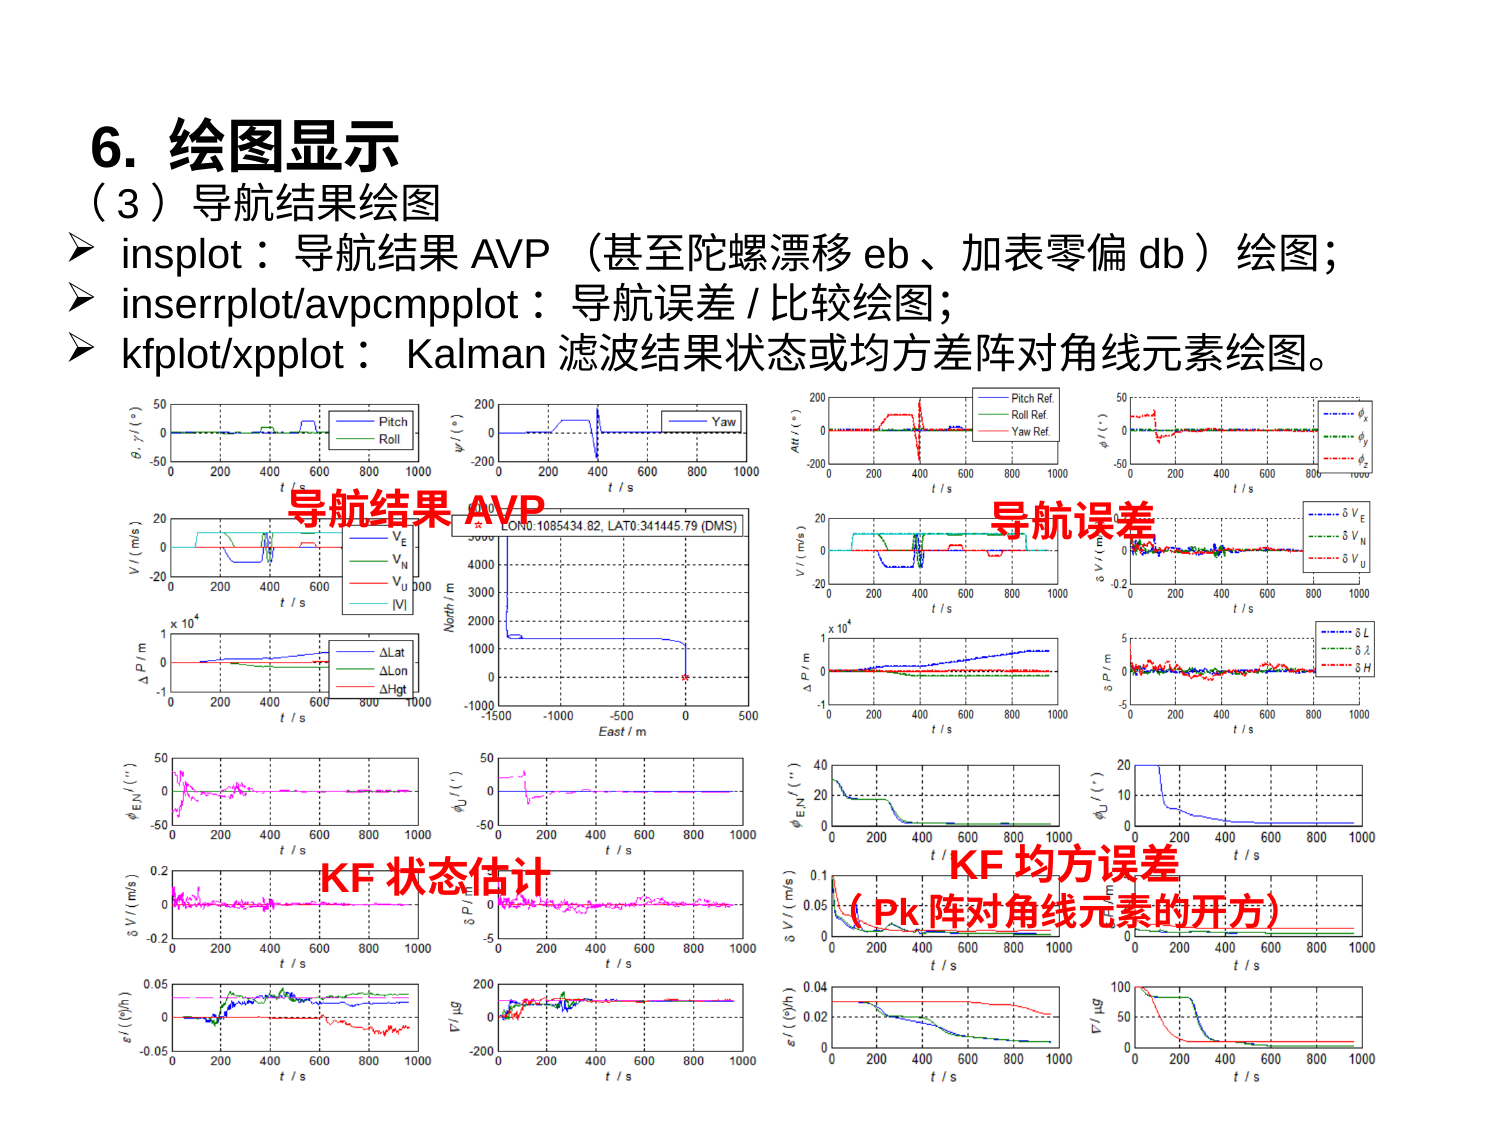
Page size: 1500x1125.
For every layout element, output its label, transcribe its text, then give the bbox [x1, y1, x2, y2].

title 6. 绘图显示 [74, 49, 1487, 238]
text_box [116, 384, 763, 739]
text_box （3）导航结果绘图 insplot：导航结果AVP（甚至陀螺漂移eb、加表零偏db）绘图； inserrplot/avpcmpplot：导航误差/比较绘图； kfplot/xpplot：Kalman滤波结果状态或均方差阵对角线元素绘图。 [50, 169, 1467, 385]
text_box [784, 384, 1379, 738]
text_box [778, 750, 1379, 1087]
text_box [116, 750, 759, 1087]
